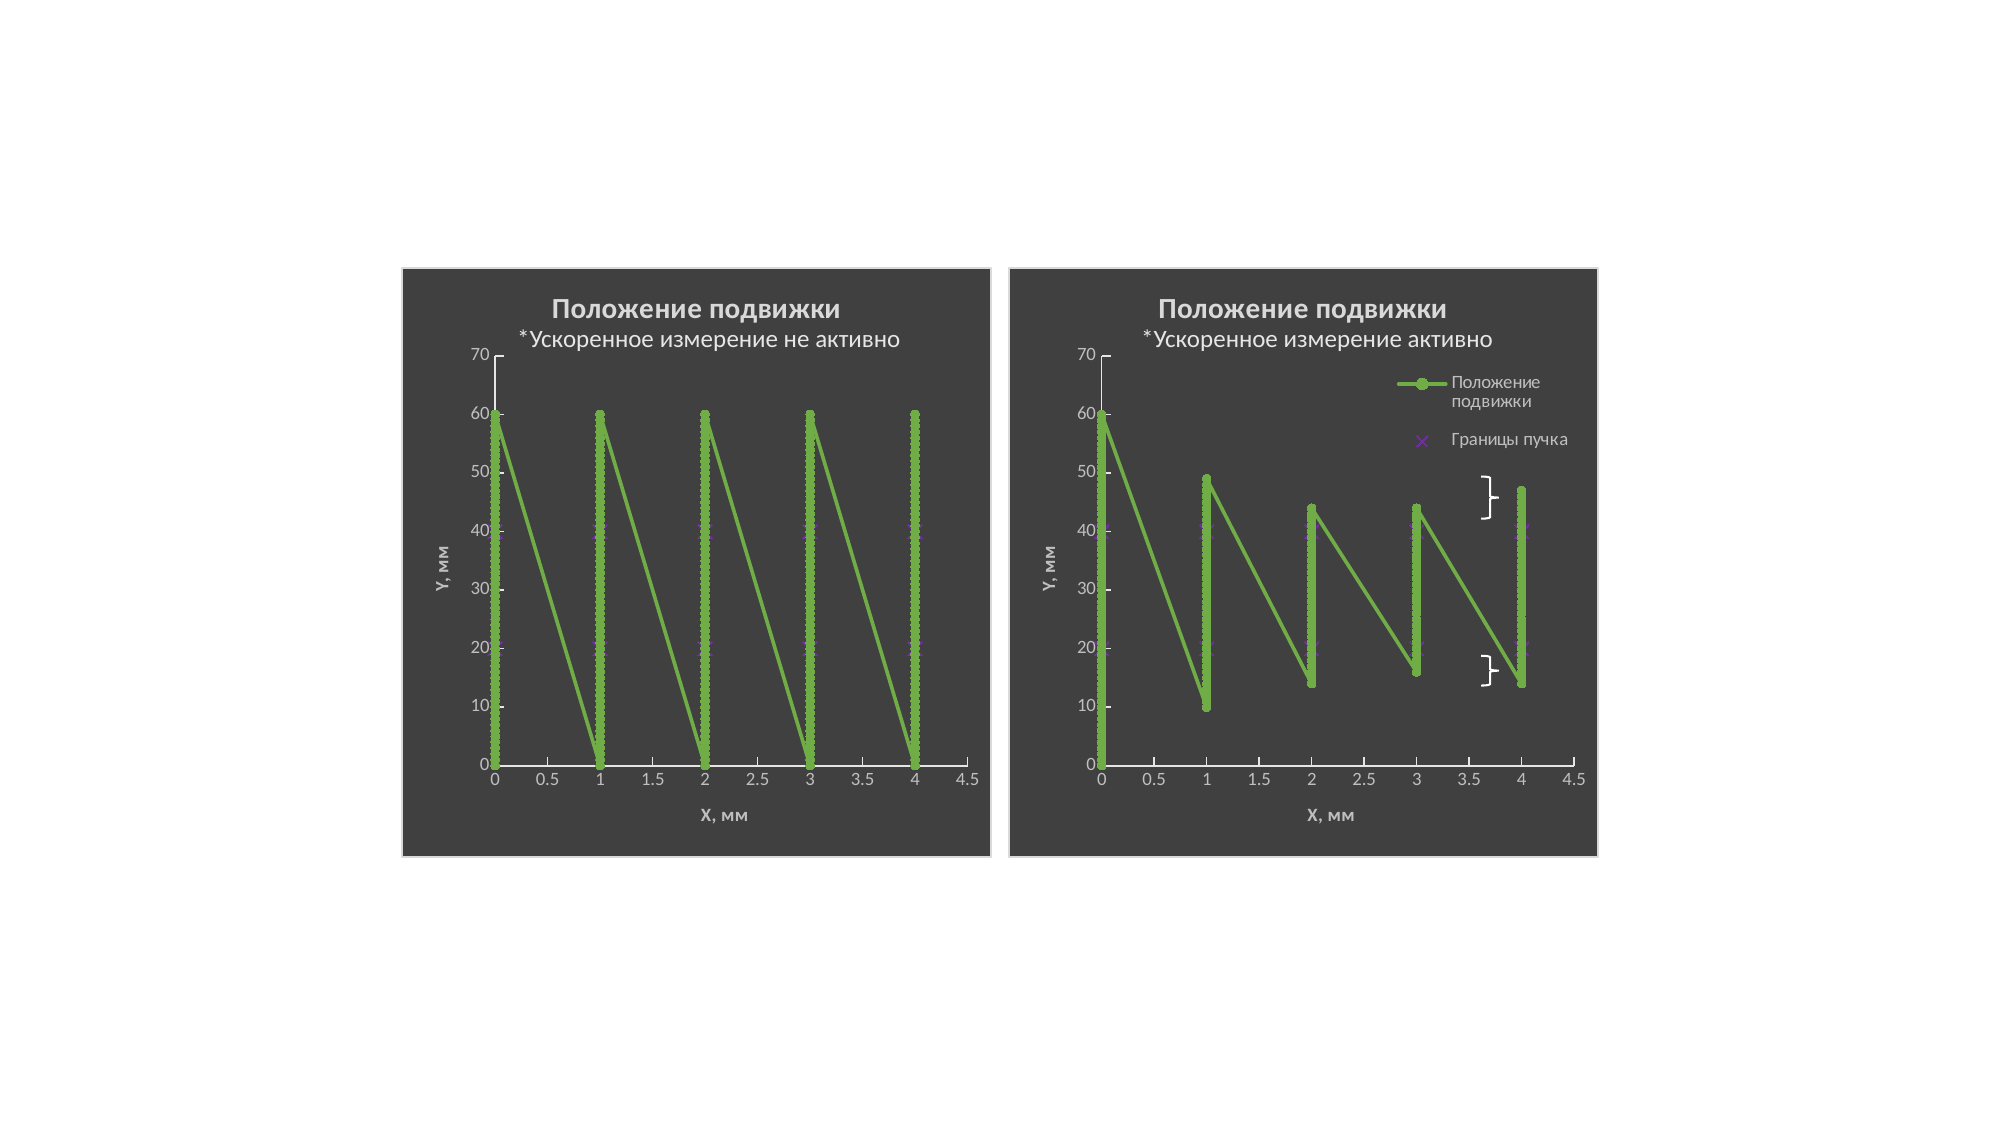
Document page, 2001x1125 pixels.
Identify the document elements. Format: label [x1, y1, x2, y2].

text_box [1007, 267, 1599, 858]
text_box [401, 267, 992, 858]
